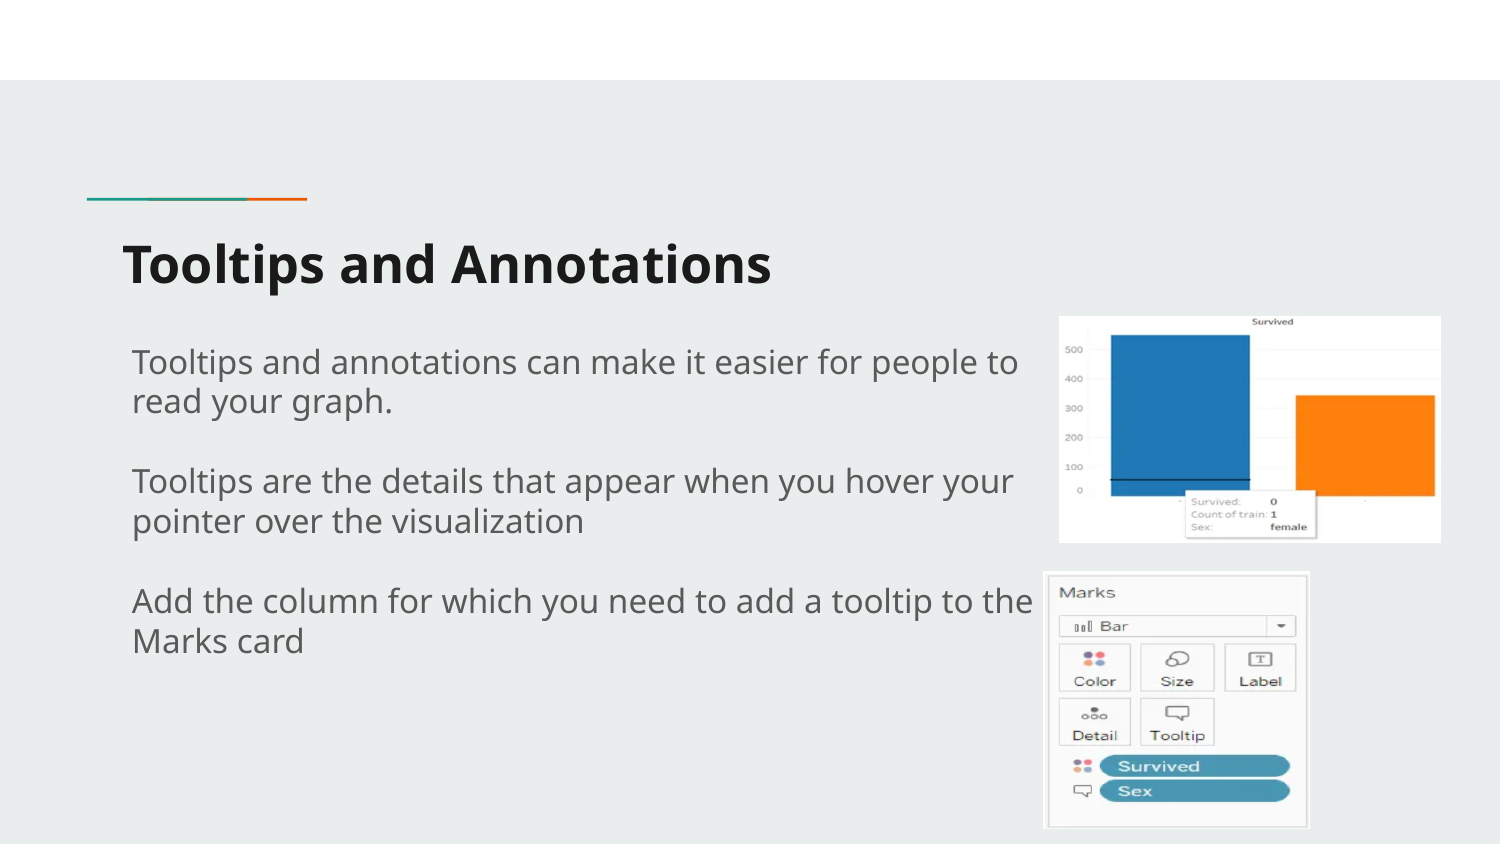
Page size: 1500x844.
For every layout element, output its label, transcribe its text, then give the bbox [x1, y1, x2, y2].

picture [1043, 571, 1311, 830]
subtitle Tooltips and annotations can make it easier for people to read your graph. Tooltips are the details that appear when you hover your pointer over the visualization Add the column for which you need to add a tooltip to the Marks card [116, 325, 1060, 805]
title Tooltips and Annotations [107, 216, 1088, 455]
picture [1058, 316, 1441, 543]
